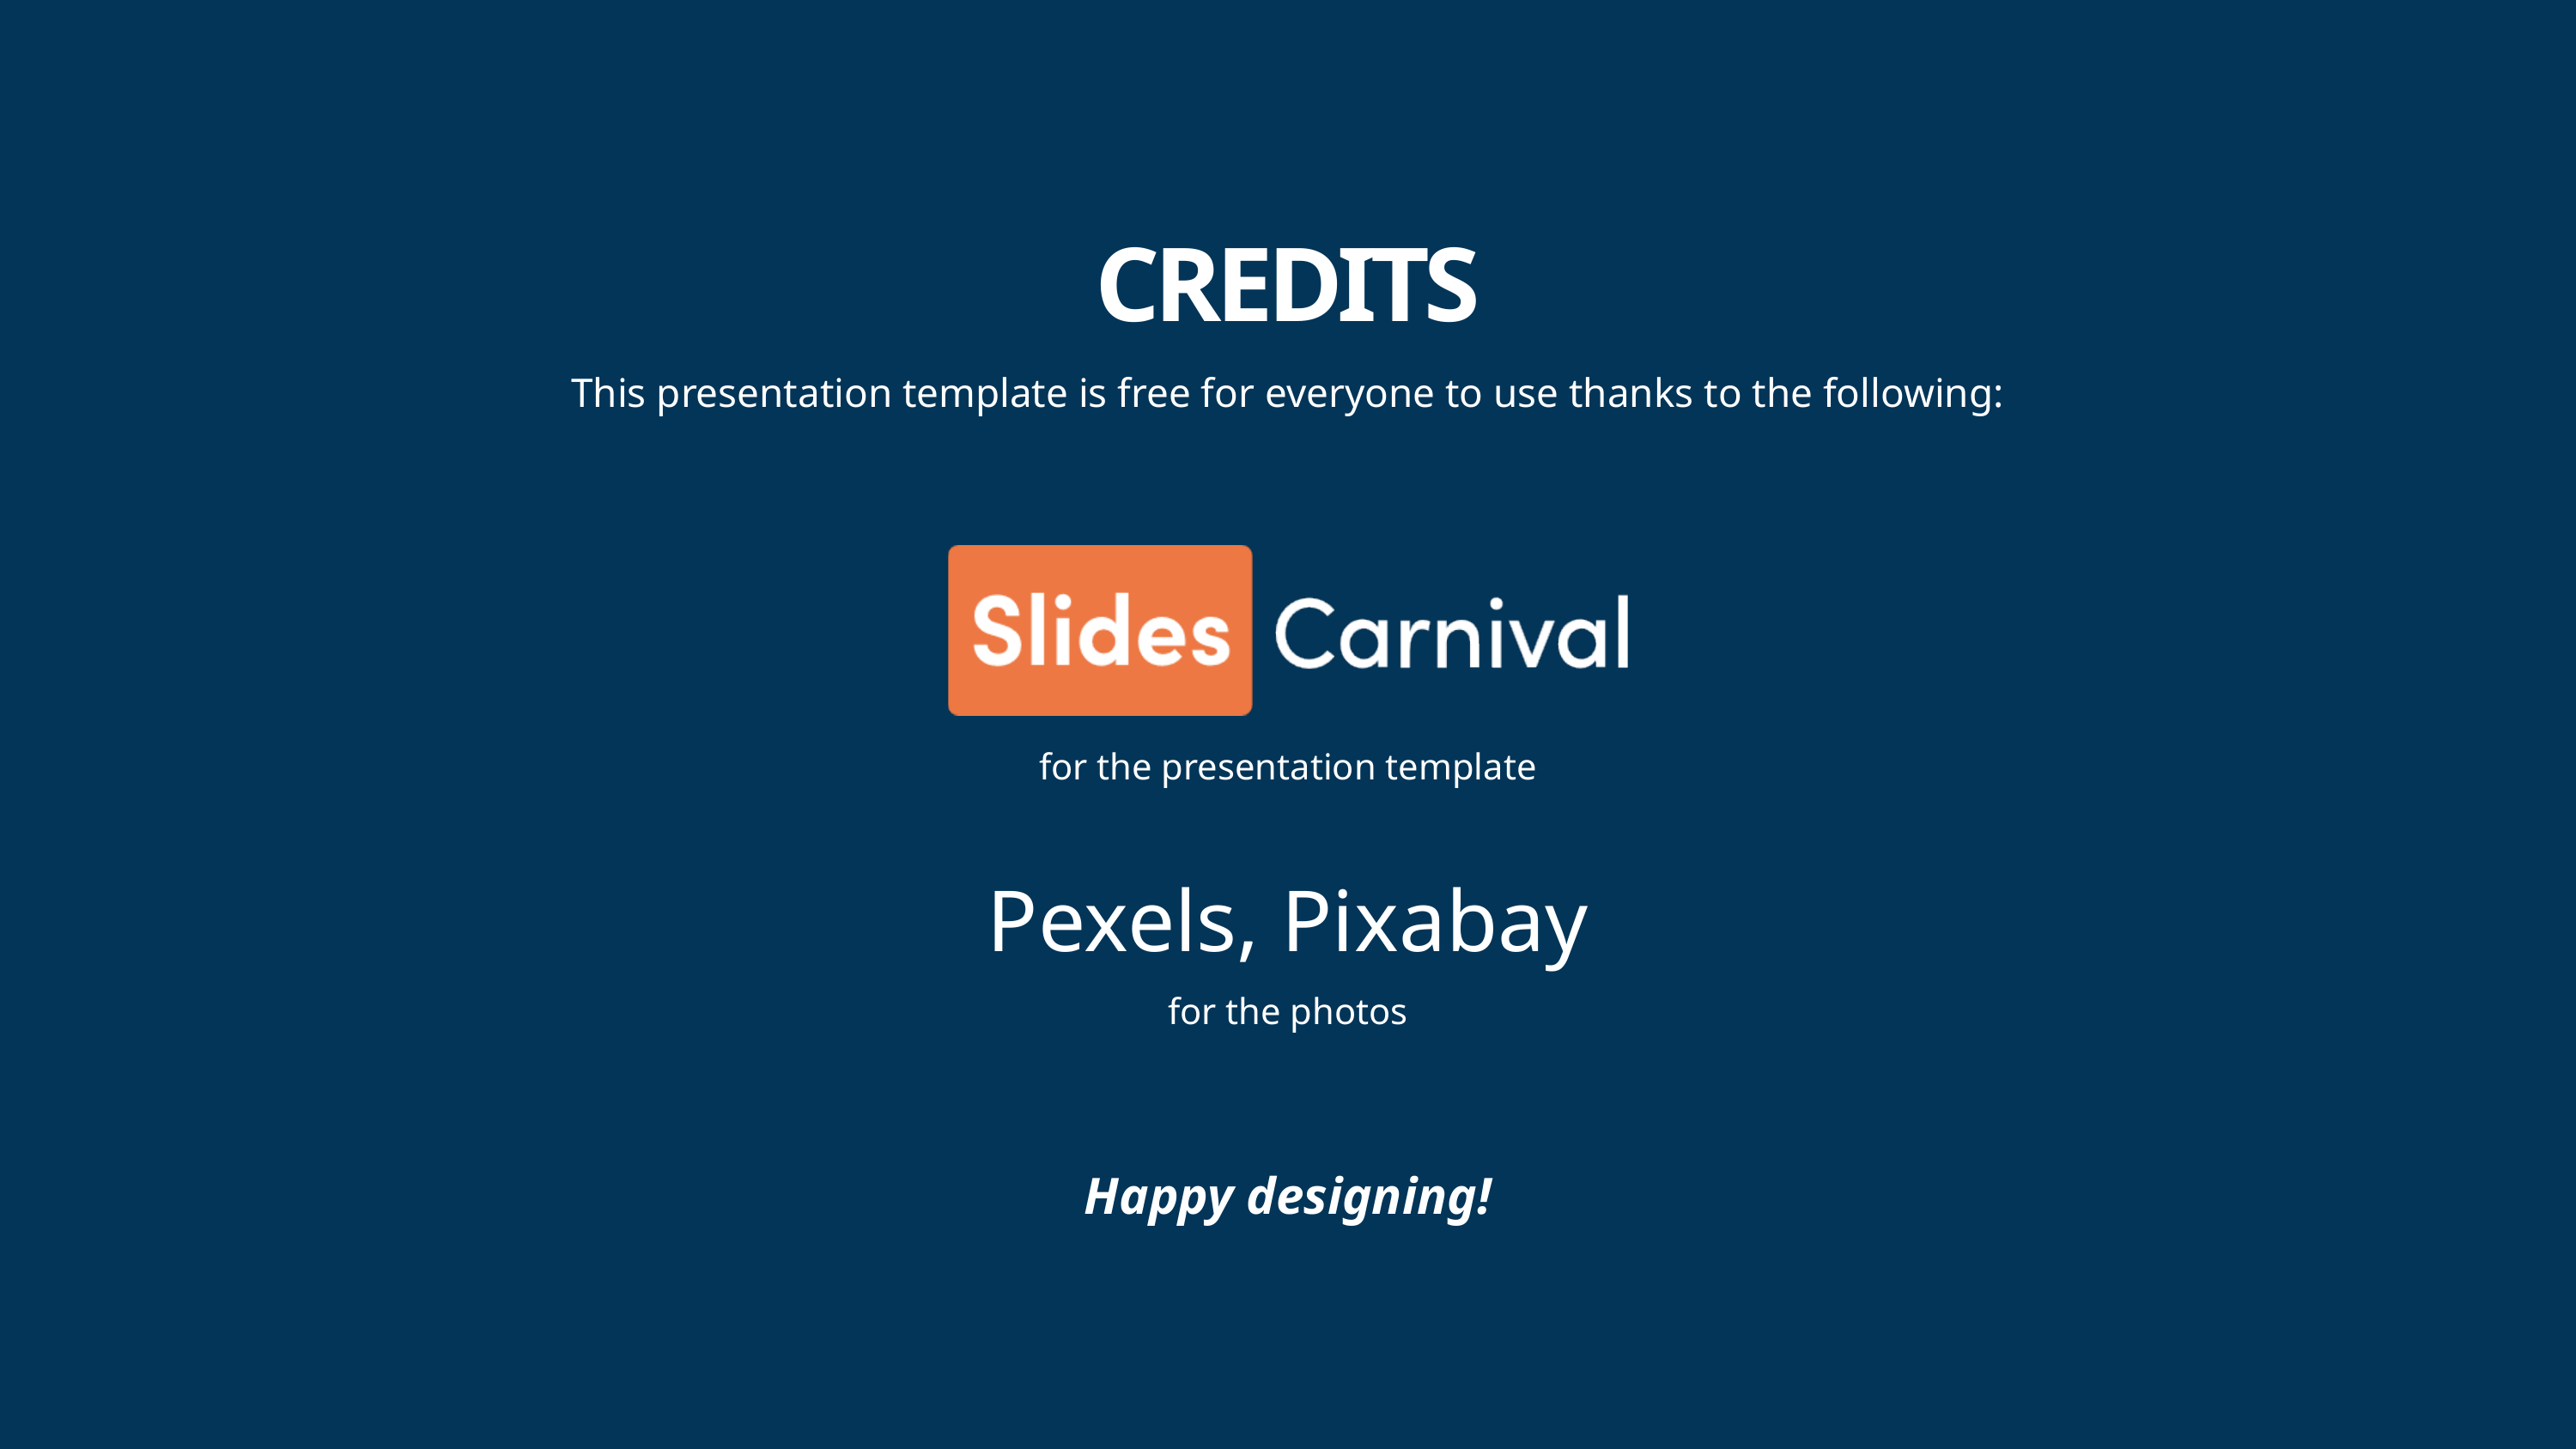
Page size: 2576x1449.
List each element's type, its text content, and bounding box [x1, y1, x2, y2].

text_box for the presentation template [592, 743, 1984, 787]
text_box for the photos [592, 987, 1984, 1032]
text_box Happy designing! [1001, 1162, 1575, 1224]
text_box Pexels, Pixabay [860, 884, 1716, 969]
text_box [948, 545, 1628, 716]
text_box This presentation template is free for everyone to use thanks to the following: [475, 367, 2100, 415]
text_box CREDITS [770, 239, 1806, 343]
